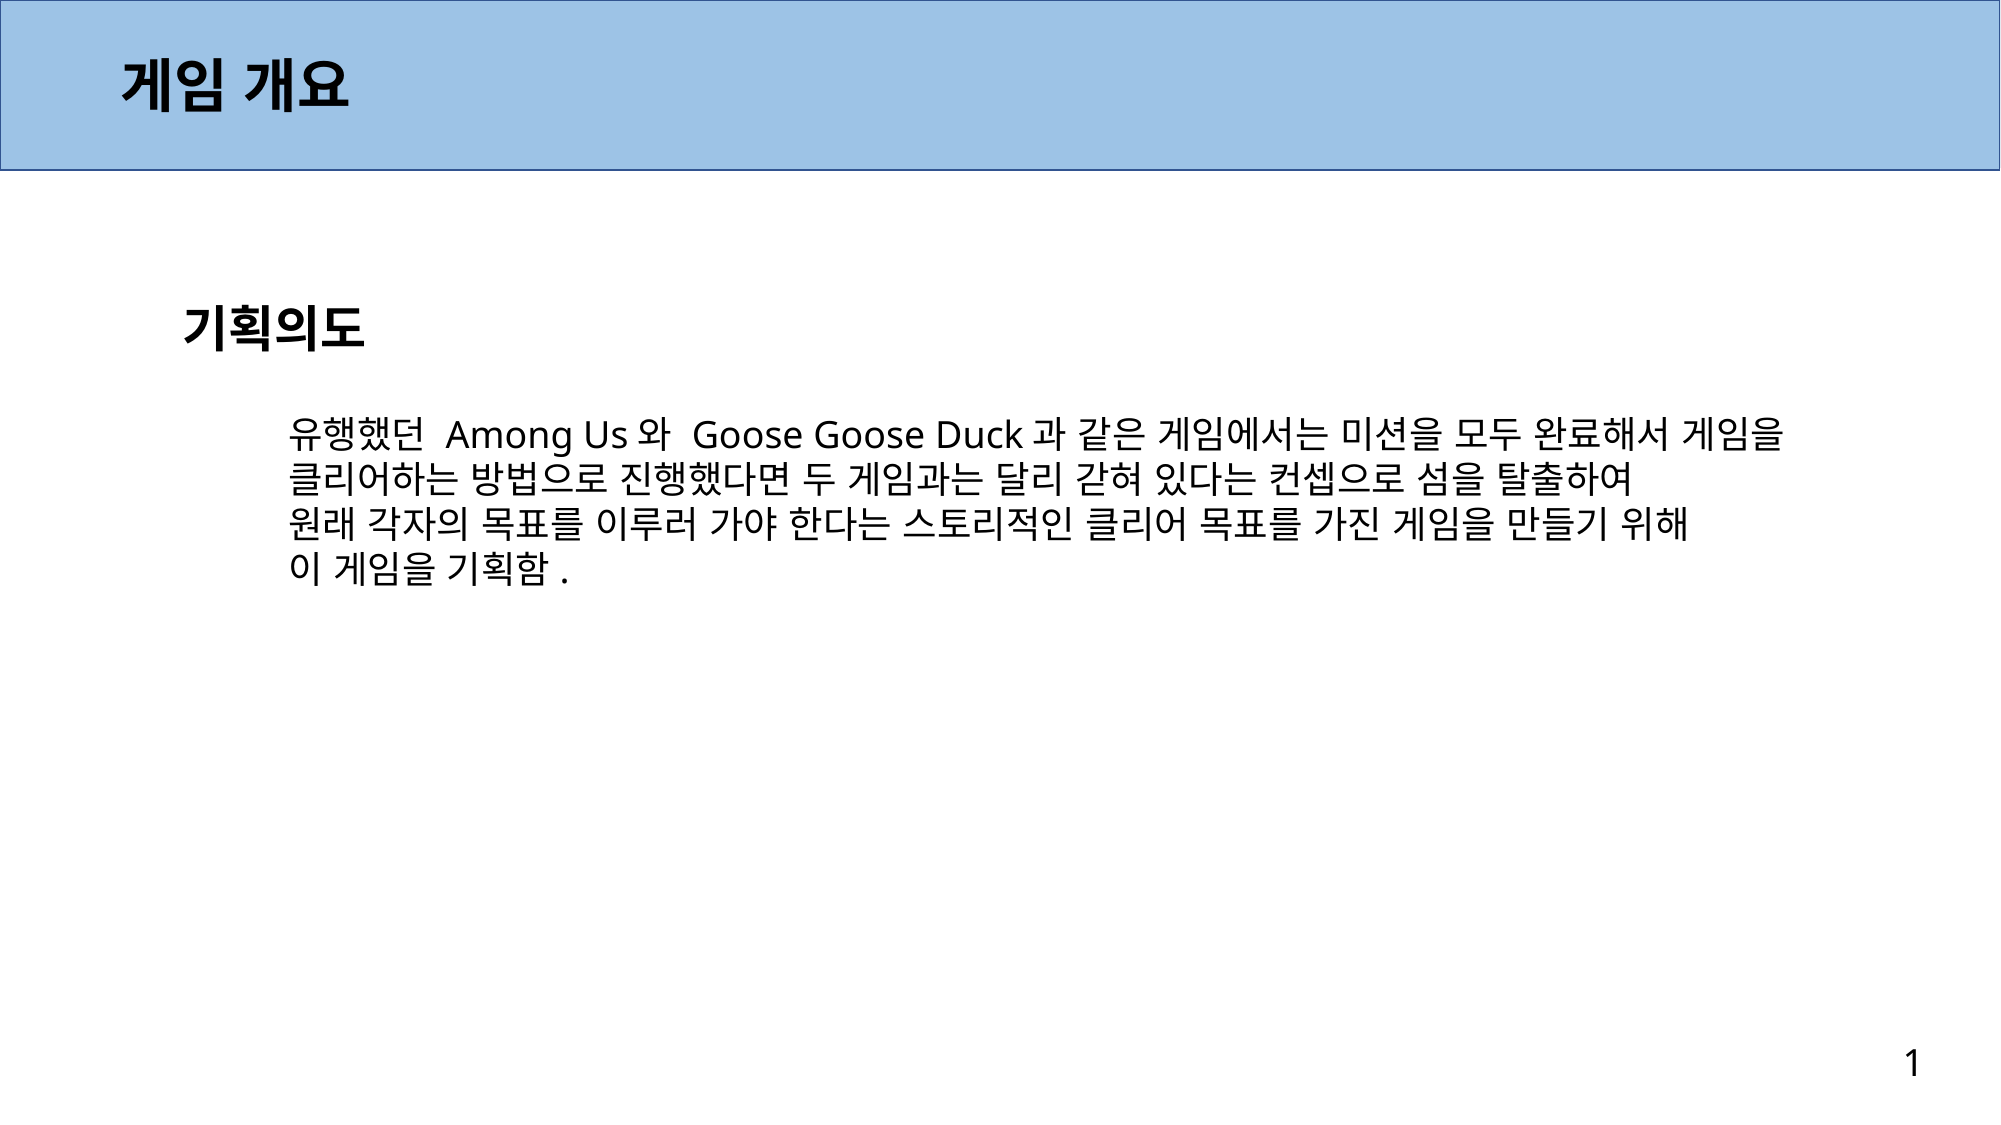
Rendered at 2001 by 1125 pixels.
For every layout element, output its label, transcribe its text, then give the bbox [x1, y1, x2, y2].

text_box 1 [1887, 1031, 1939, 1092]
text_box 기획의도 [167, 290, 382, 366]
text_box 유행했던 Among Us와 Goose Goose Duck과 같은 게임에서는 미션을 모두 완료해서 게임을 클리어하는 방법으로 진행했다면 두 게임과는 달리 갇혀 있다는 컨셉으로 섬을 탈출하여 원래 각자의 목표를 이루러 가야 한다는 스토리적인 클리어 목표를 가진 게임을 만들기 위해 이 게임을 기획함. [273, 403, 1801, 599]
text_box [0, 0, 2000, 171]
text_box 게임 개요 [106, 41, 800, 127]
